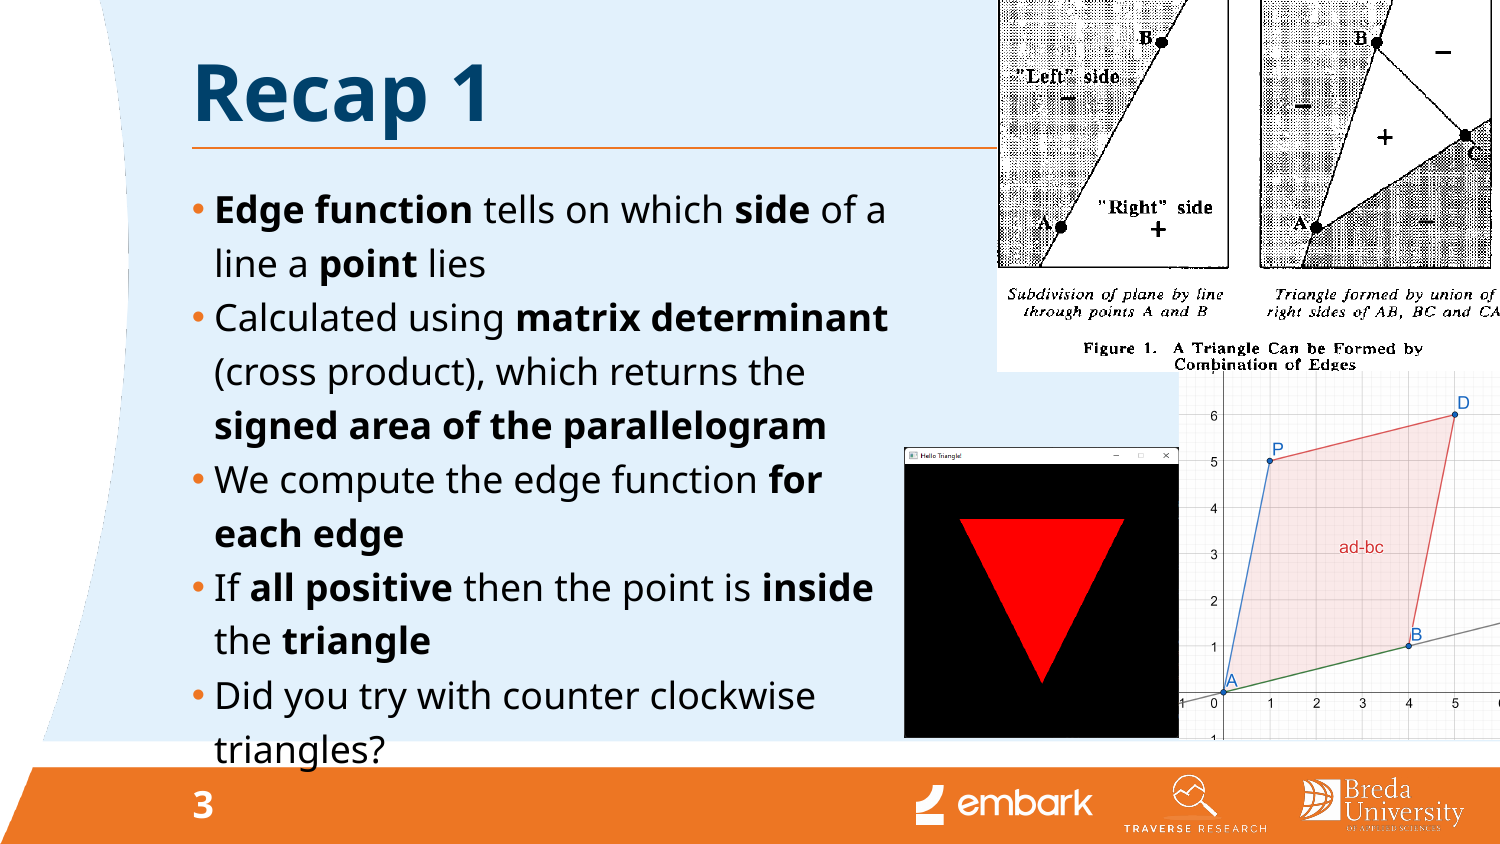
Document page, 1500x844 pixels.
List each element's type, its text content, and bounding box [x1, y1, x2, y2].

picture [0, 0, 1500, 844]
list Edge function tells on which side of a line a point lies Calculated using matrix determinant (cross product), which returns the signed area of the parallelogram We compute the edge function for each edge If all positive then the point is inside the triangle Did you try with counter clockwise triangles? [191, 176, 897, 741]
title Recap 1 [191, 3, 997, 138]
slide_number 3 [177, 773, 351, 819]
